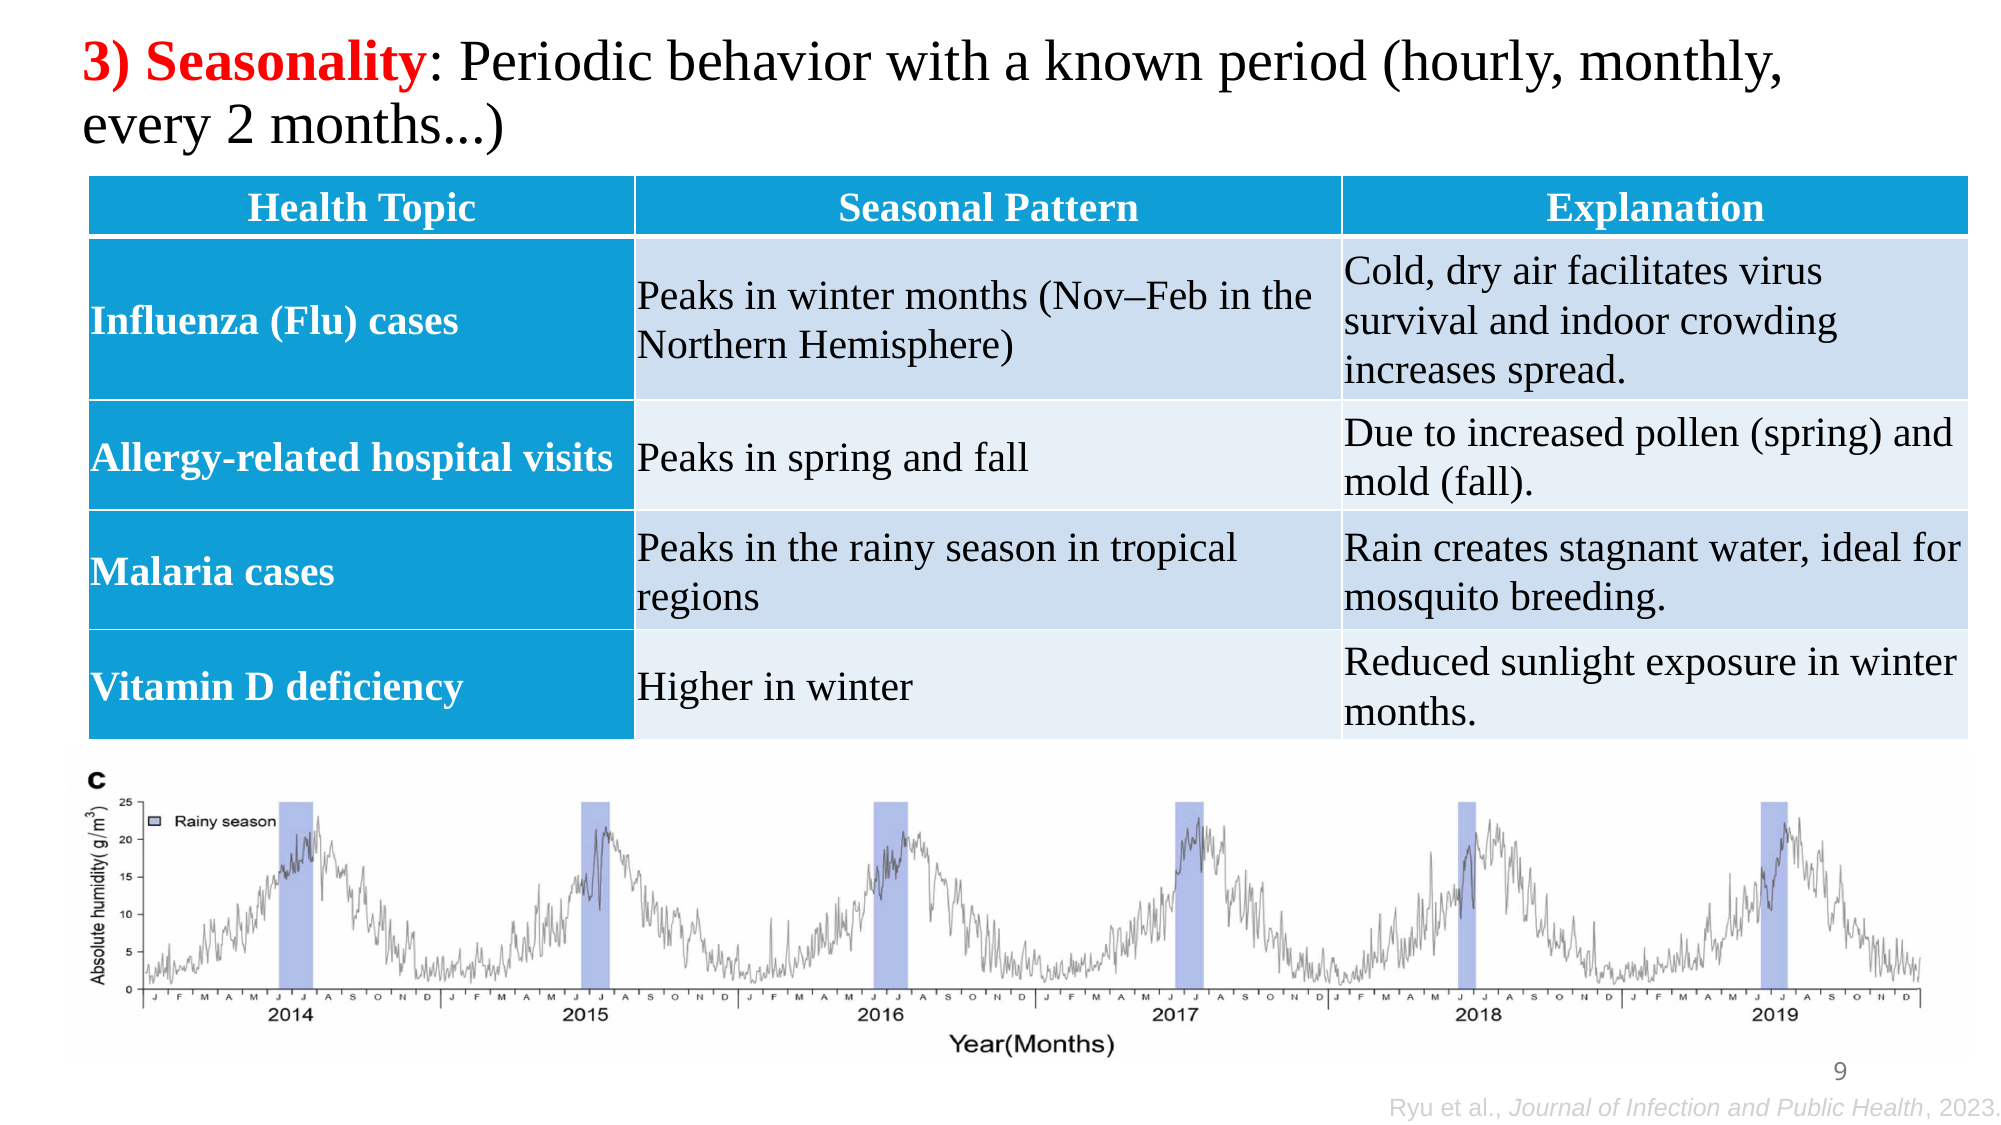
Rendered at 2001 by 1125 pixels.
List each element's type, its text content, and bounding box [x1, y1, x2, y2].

table_cell Reduced sunlight exposure in winter months. [1343, 630, 1968, 739]
table_cell Malaria cases [89, 511, 634, 629]
table_cell Vitamin D deficiency [89, 630, 634, 739]
table_cell Peaks in spring and fall [636, 401, 1341, 509]
table_header Seasonal Pattern [636, 176, 1341, 234]
table_cell Peaks in the rainy season in tropical regions [636, 511, 1341, 629]
table_header Health Topic [89, 176, 634, 234]
table_cell Influenza (Flu) cases [89, 239, 634, 399]
table_cell Due to increased pollen (spring) and mold (fall). [1343, 401, 1968, 509]
list 3) Seasonality: Periodic behavior with a known period (hourly, monthly, every 2 months...) [67, 22, 1933, 750]
table_cell Cold, dry air facilitates virus survival and indoor crowding increases spread. [1343, 239, 1968, 399]
table_cell Rain creates stagnant water, ideal for mosquito breeding. [1343, 511, 1968, 629]
table_cell Peaks in winter months (Nov–Feb in the Northern Hemisphere) [636, 239, 1341, 399]
table_header Explanation [1343, 176, 1968, 234]
picture [67, 750, 1970, 1059]
table_cell Higher in winter [636, 630, 1341, 739]
slide_number 9 [1412, 1059, 1863, 1103]
text_box Ryu et al., Journal of Infection and Public Health, 2023. [1374, 1083, 2000, 1125]
table_cell Allergy-related hospital visits [89, 401, 634, 509]
